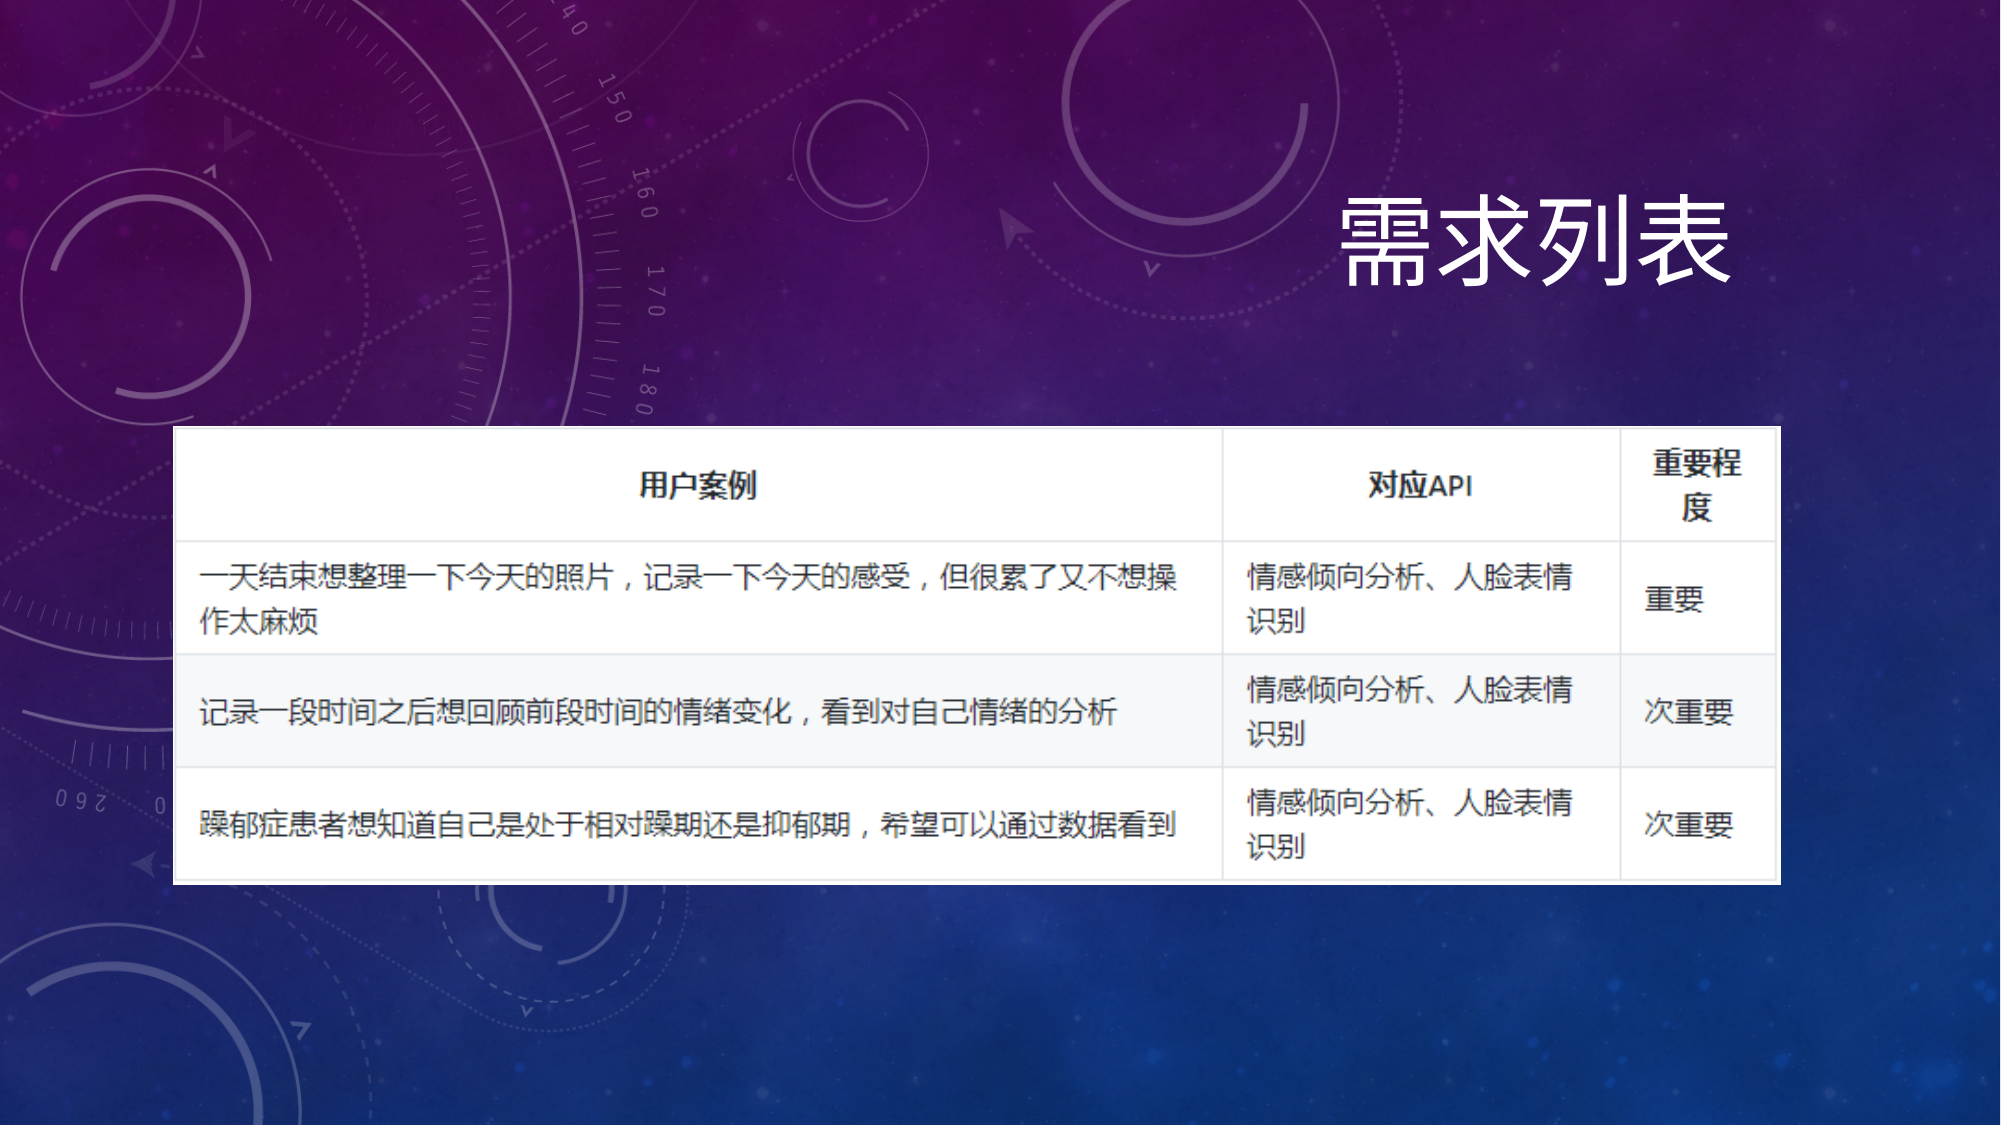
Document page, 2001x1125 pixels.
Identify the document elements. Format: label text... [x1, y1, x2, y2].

title 需求列表 [249, 135, 1750, 307]
picture [0, 0, 2001, 1125]
